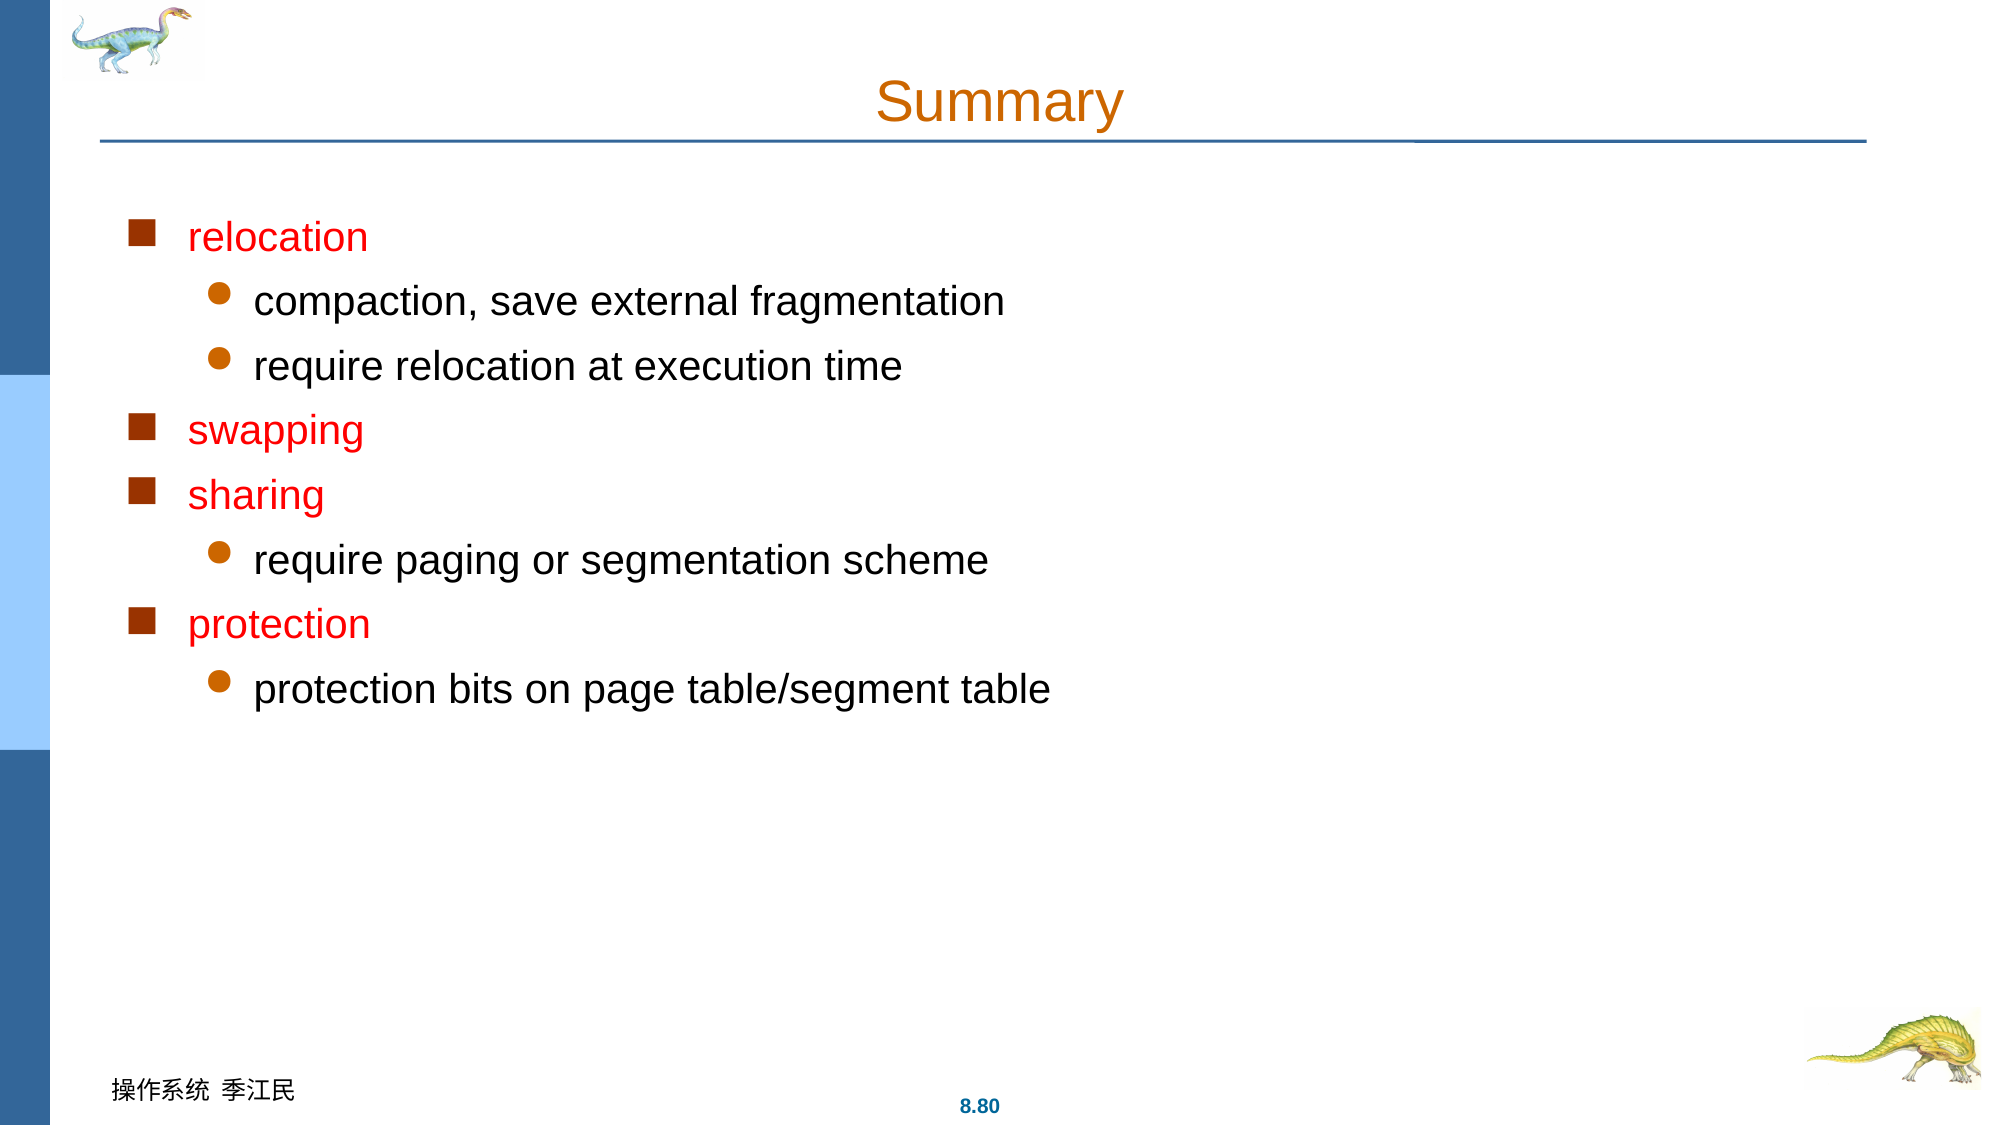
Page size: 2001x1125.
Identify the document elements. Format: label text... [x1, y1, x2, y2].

title Summary [99, 45, 1900, 141]
picture [1804, 1007, 1982, 1090]
list relocation compaction, save external fragmentation require relocation at execution time swapping sharing require paging or segmentation scheme protection protection bits on page table/segment table [116, 202, 1917, 946]
picture [62, 0, 205, 81]
